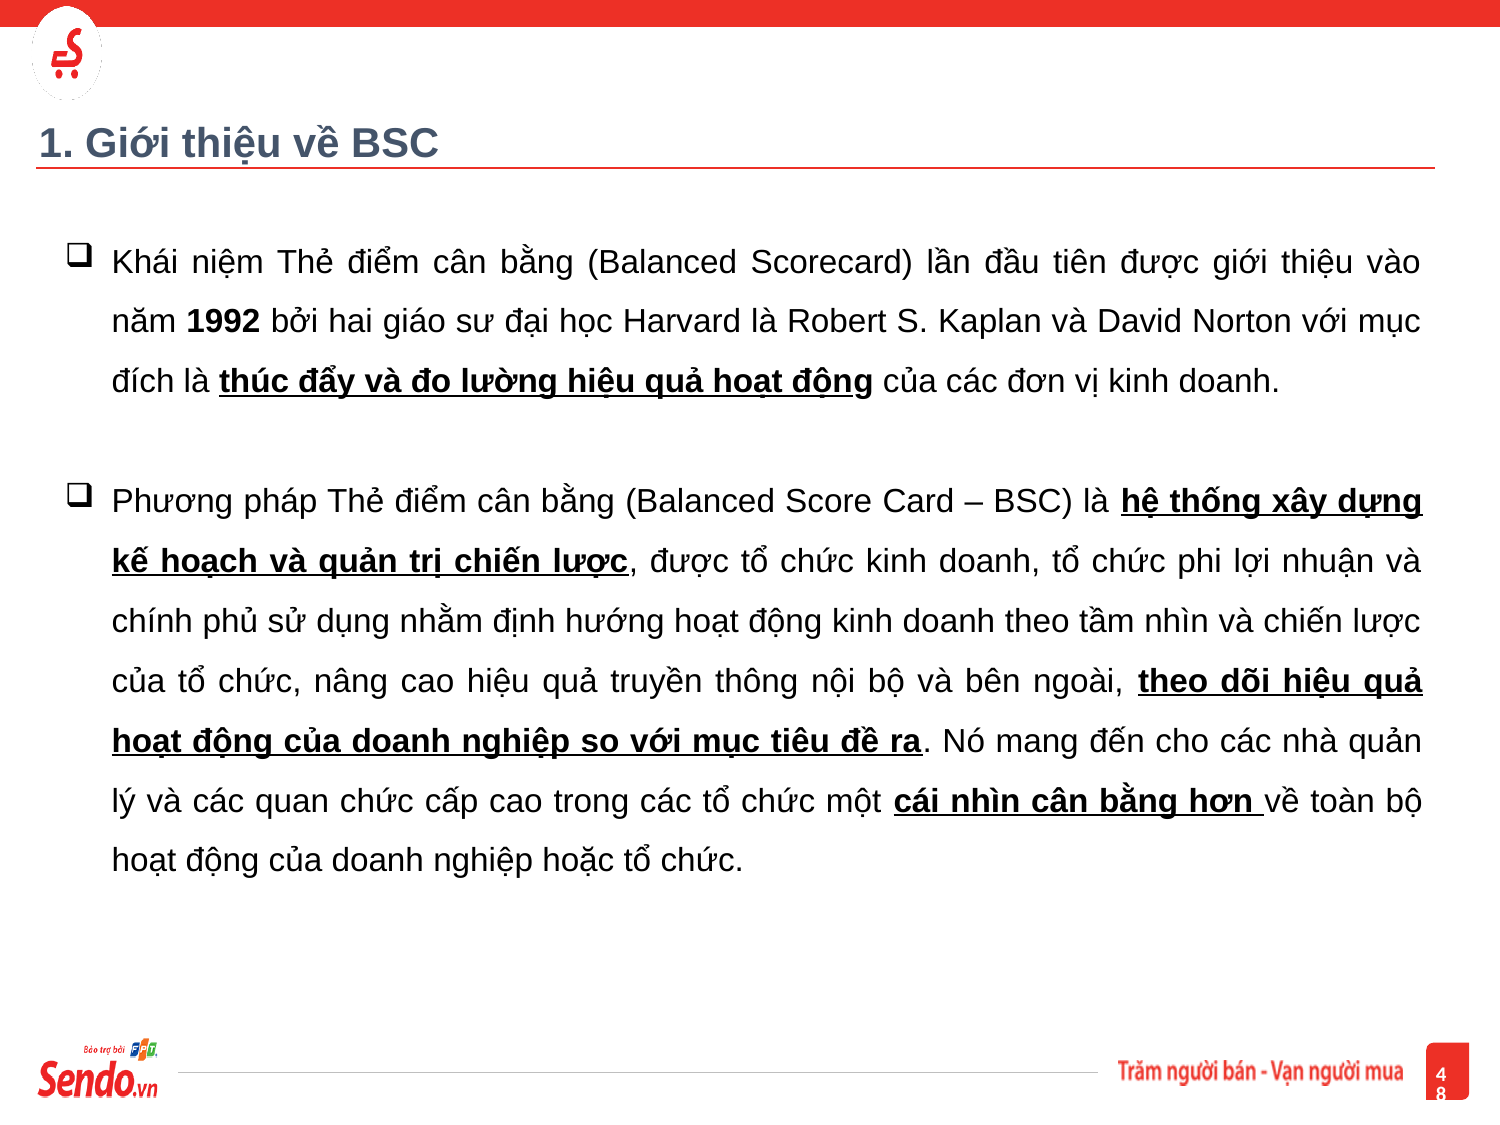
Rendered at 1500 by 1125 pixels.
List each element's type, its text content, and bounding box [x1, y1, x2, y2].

title 1. Giới thiệu về BSC [23, 99, 1318, 189]
text_box Khái niệm Thẻ điểm cân bằng (Balanced Scorecard) lần đầu tiên được giới thiệu vào năm 1992 bởi hai giáo sư đại học Harvard là Robert S. Kaplan và David Norton với mục đích là thúc đẩy và đo lường hiệu quả hoạt động của các đơn vị kinh doanh. Phương pháp Thẻ điểm cân bằng (Balanced Score Card – BSC) là hệ thống xây dựng kế hoạch và quản trị chiến lược, được tổ chức kinh doanh, tổ chức phi lợi nhuận và chính phủ sử dụng nhằm định hướng hoạt động kinh doanh theo tầm nhìn và chiến lược của tổ chức, nâng cao hiệu quả truyền thông nội bộ và bên ngoài, theo dõi hiệu quả hoạt động của doanh nghiệp so với mục tiêu đề ra. Nó mang đến cho các nhà quản lý và các quan chức cấp cao trong các tổ chức một cái nhìn cân bằng hơn về toàn bộ hoạt động của doanh nghiệp hoặc tổ chức. [50, 212, 1438, 921]
picture [31, 6, 102, 99]
picture [36, 1038, 158, 1098]
picture [1118, 1060, 1403, 1086]
